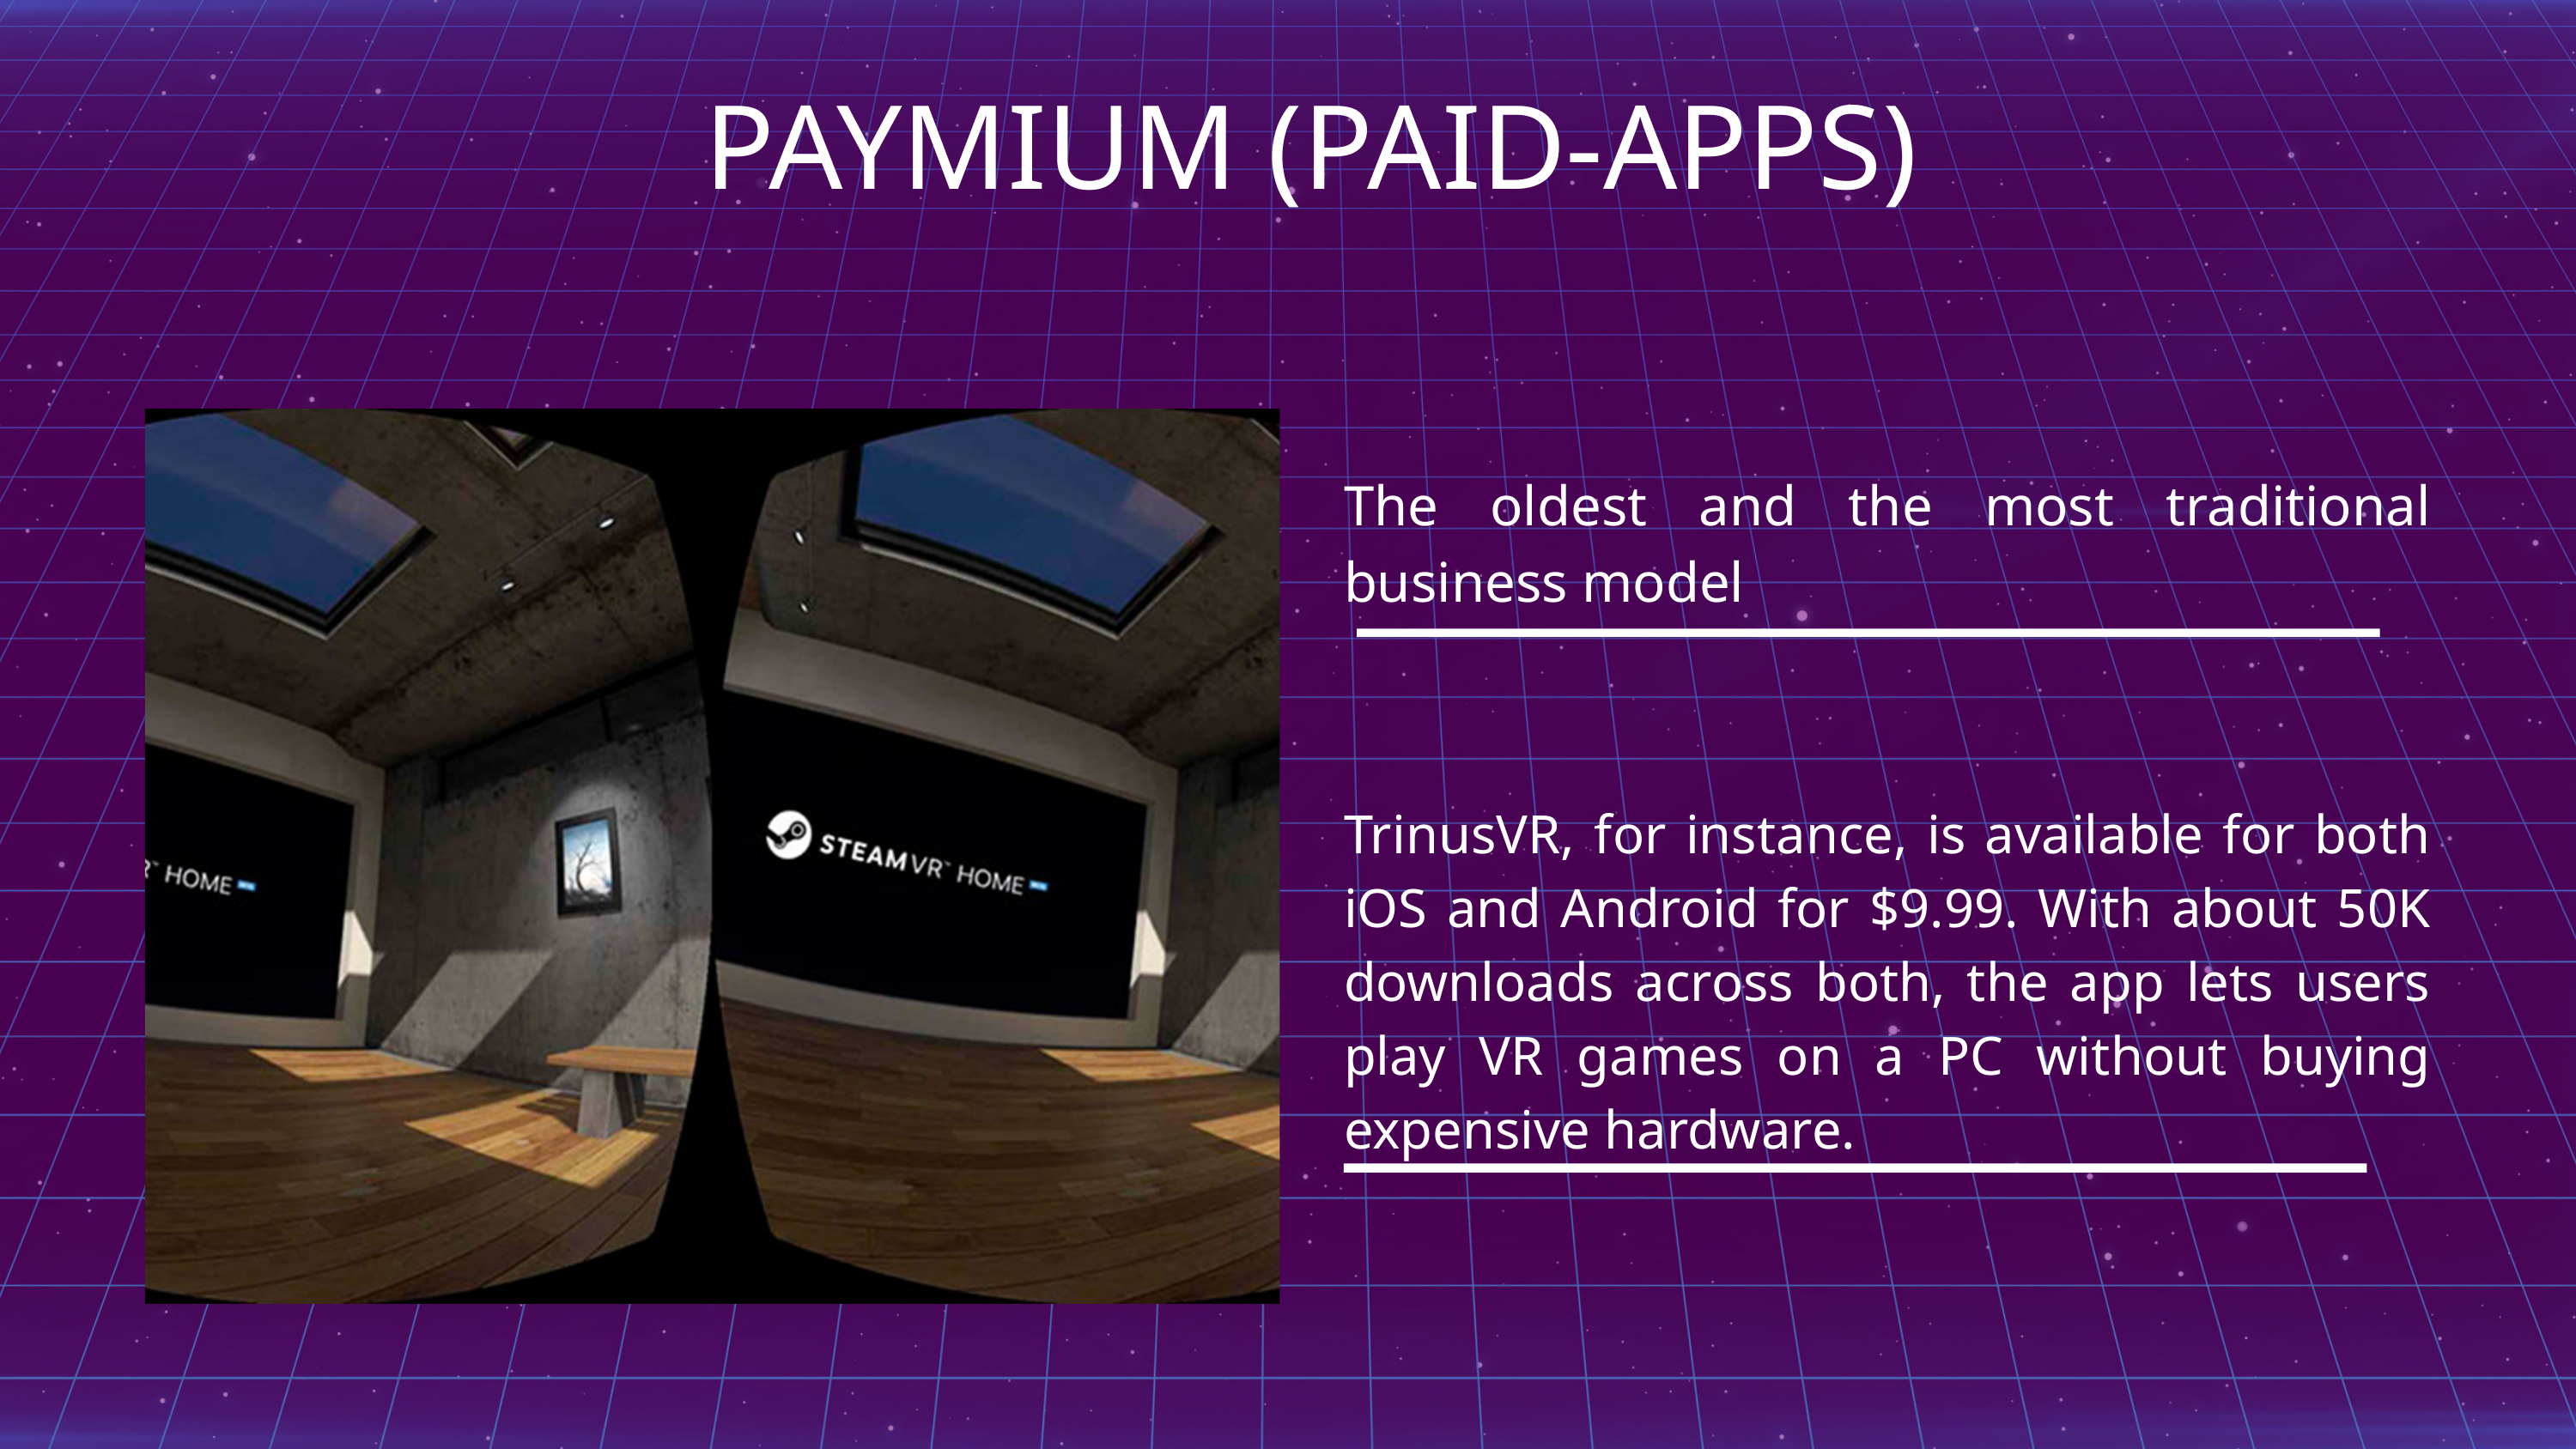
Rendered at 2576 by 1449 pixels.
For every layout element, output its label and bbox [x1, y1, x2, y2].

text_box [1343, 469, 2432, 760]
picture [0, 0, 2576, 1449]
text_box [1343, 799, 2432, 1172]
